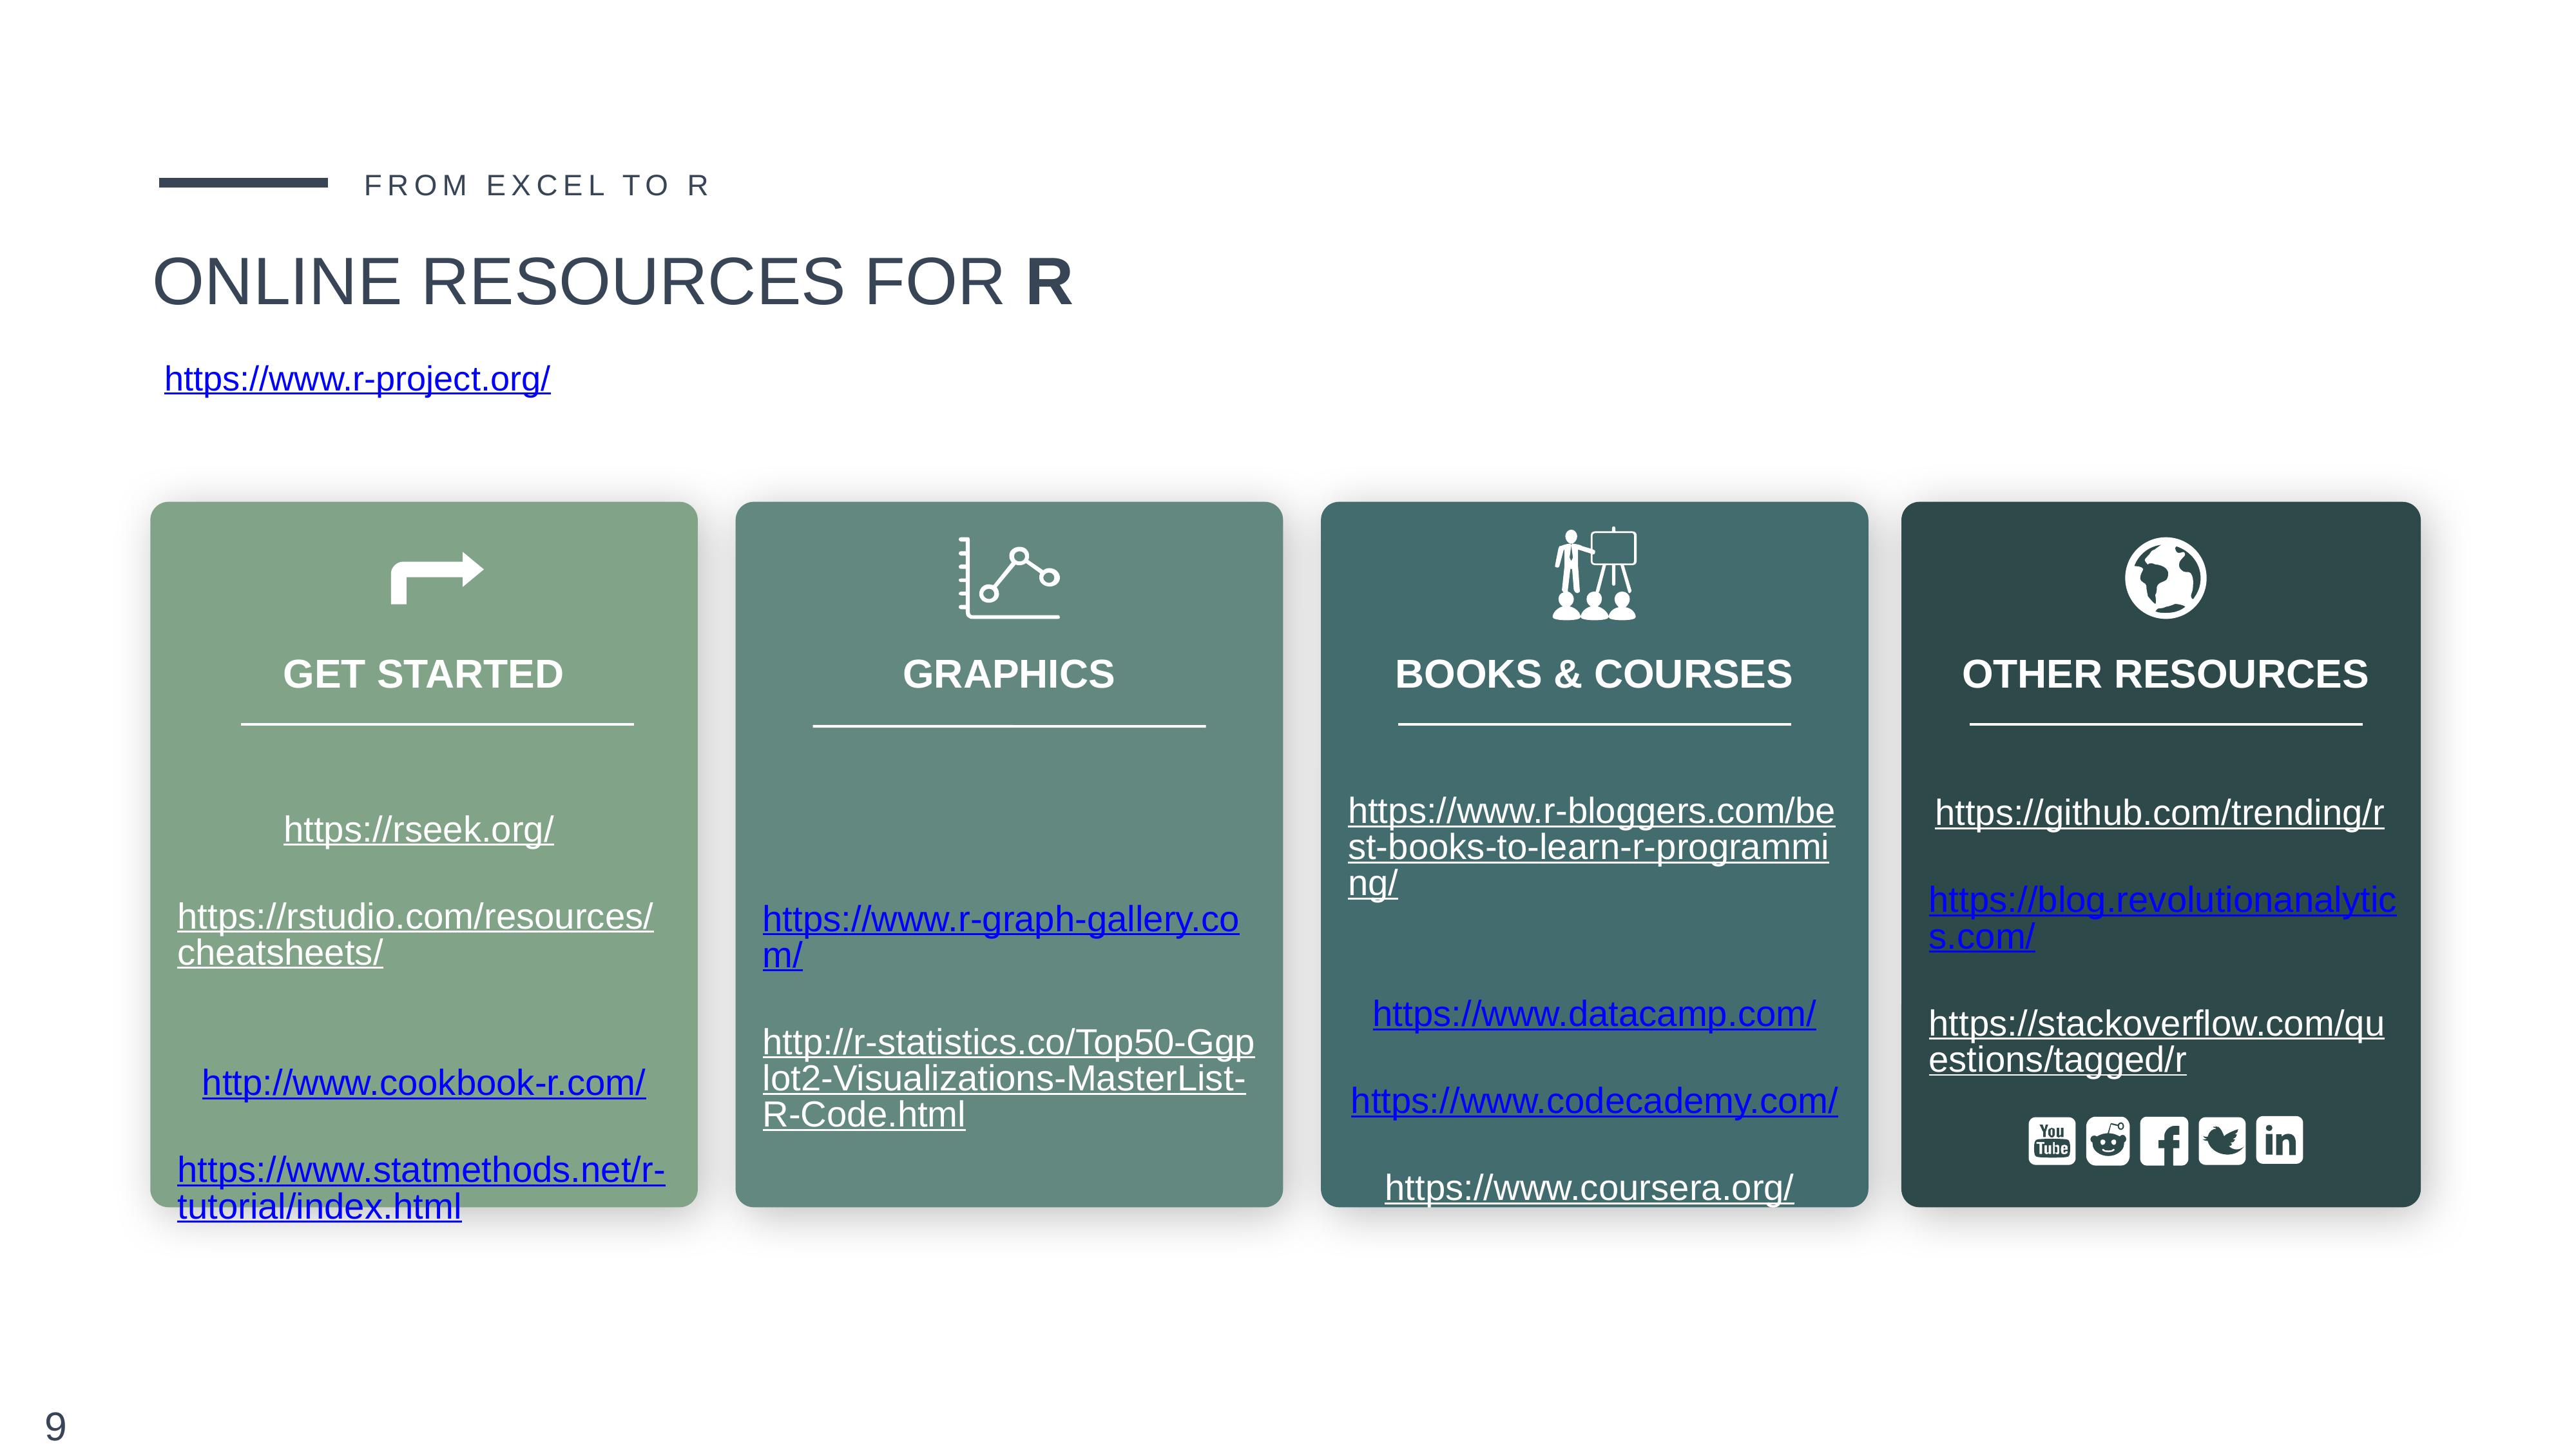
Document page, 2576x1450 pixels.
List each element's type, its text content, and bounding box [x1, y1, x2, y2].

text_box GRAPHICS [757, 642, 1262, 701]
text_box https://github.com/trending/r https://blog.revolutionanalytics.com/ https://stackoverflow.com/questions/tagged/r [1923, 784, 2407, 1056]
text_box OTHER RESOURCES [1914, 642, 2418, 702]
text_box [1552, 526, 1637, 621]
text_box [150, 507, 698, 1208]
text_box https://www.r-graph-gallery.com/ http://r-statistics.co/Top50-Ggplot2-Visualizations-MasterList-R-Code.html [757, 889, 1262, 1074]
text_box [2028, 1116, 2303, 1166]
text_box [1321, 501, 1869, 1208]
text_box 9 [39, 1395, 84, 1450]
text_box GET STARTED [171, 642, 677, 701]
text_box [735, 501, 1283, 1208]
text_box BOOKS & COURSES [1342, 642, 1847, 702]
text_box [390, 552, 484, 604]
text_box https://www.r-bloggers.com/best-books-to-learn-r-programming/ https://www.datacamp.com/ https://www.codecademy.com/ https://www.coursera.org/ [1342, 781, 1847, 1183]
text_box [1901, 501, 2421, 1208]
text_box [2125, 537, 2207, 619]
text_box [959, 537, 1060, 619]
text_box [148, 160, 1090, 507]
text_box https://rseek.org/ https://rstudio.com/resources/cheatsheets/ http://www.cookbook-r.com/ https://www.statmethods.net/r-tutorial/index.html [171, 800, 677, 1204]
